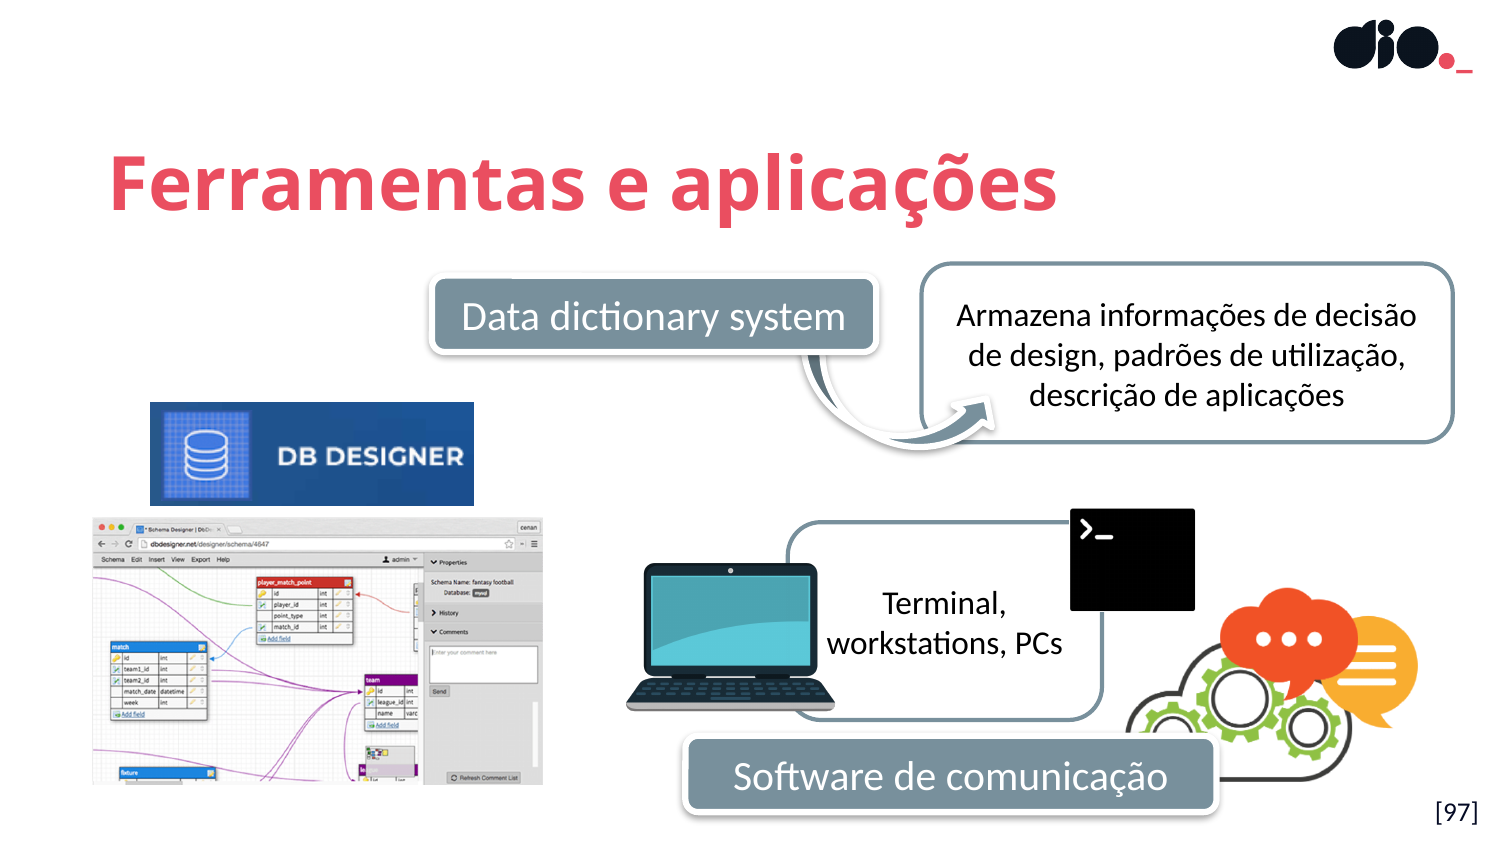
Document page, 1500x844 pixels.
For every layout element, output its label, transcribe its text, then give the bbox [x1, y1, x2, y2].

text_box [92, 401, 543, 785]
slide_number [<número>] [1403, 779, 1494, 844]
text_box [431, 263, 1453, 487]
text_box Ferramentas e aplicações [92, 104, 1408, 243]
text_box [590, 507, 1424, 813]
picture [1333, 19, 1473, 74]
